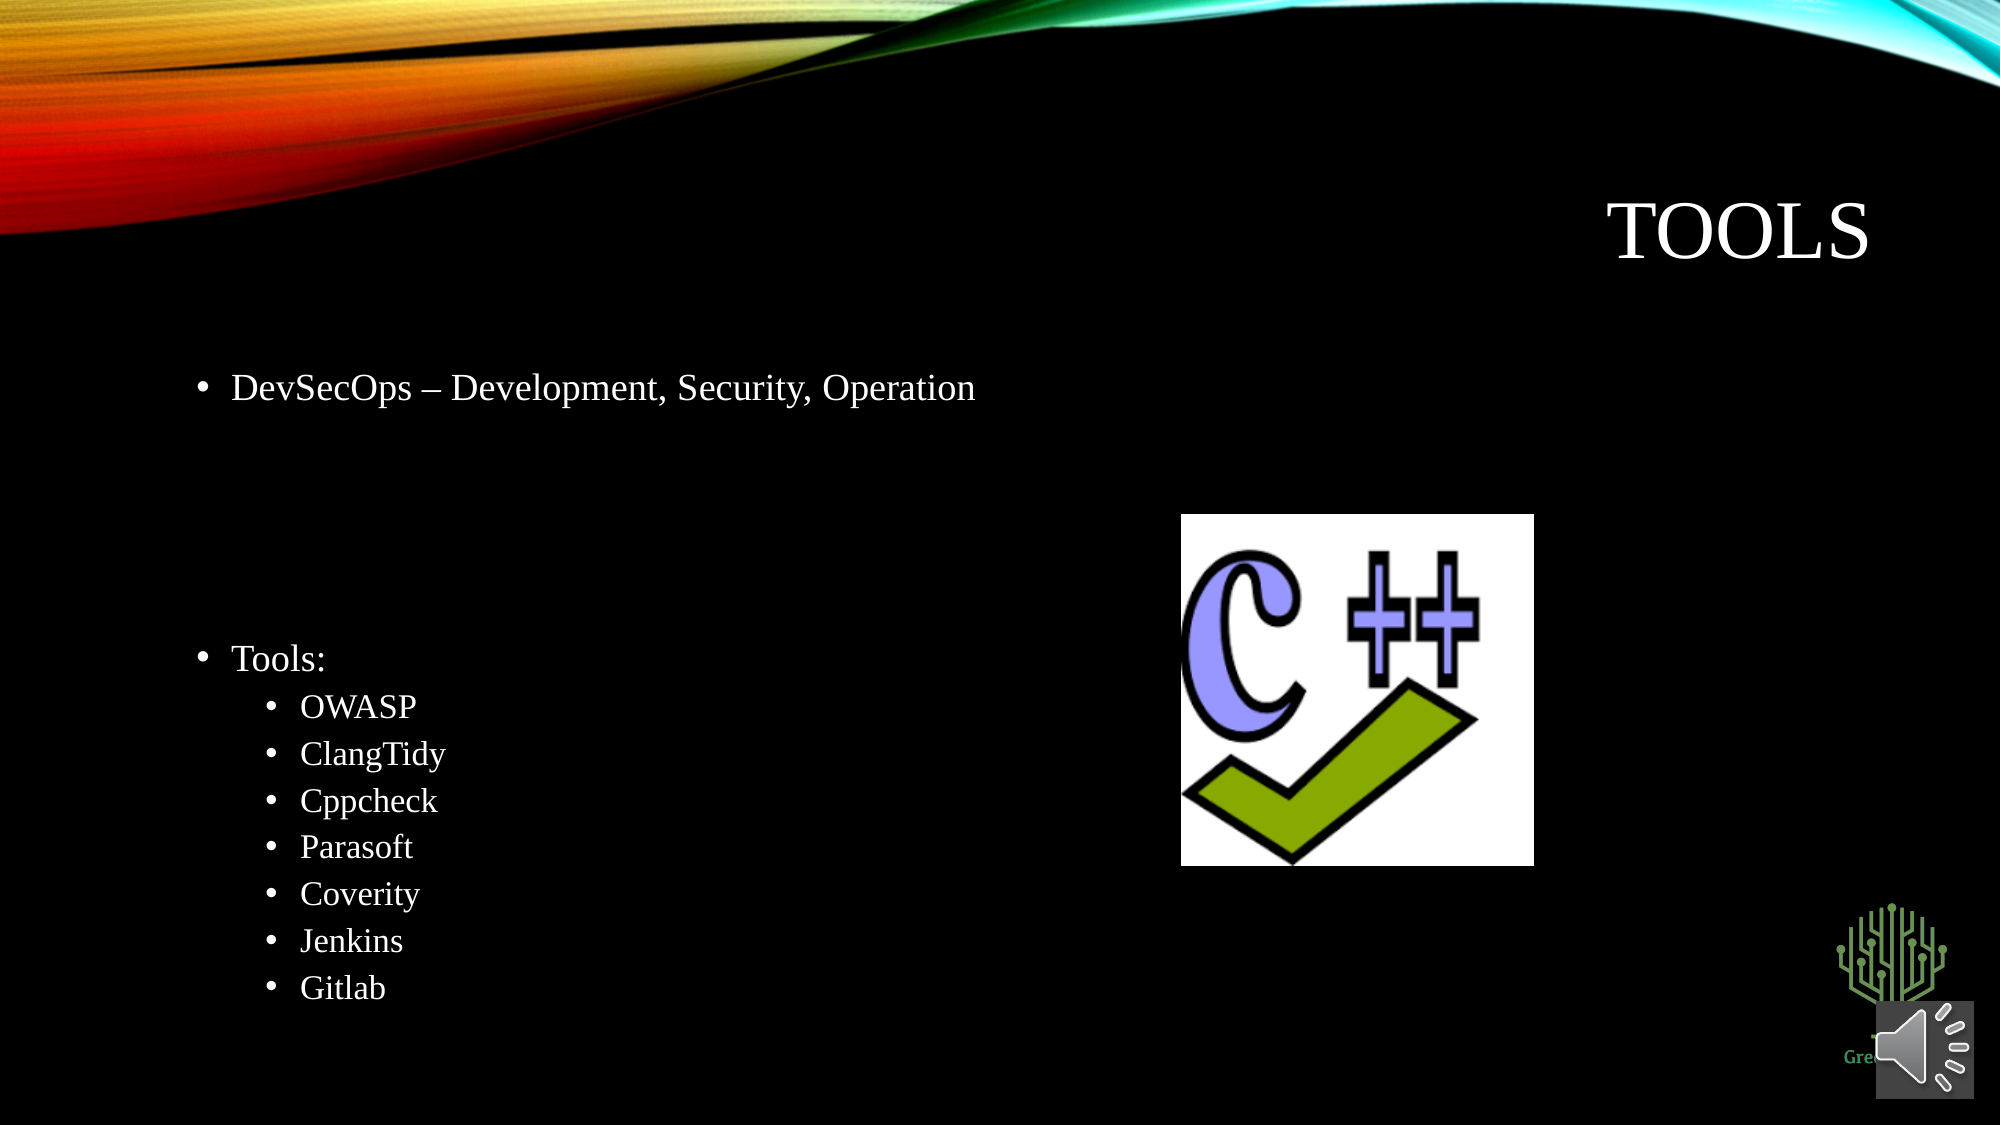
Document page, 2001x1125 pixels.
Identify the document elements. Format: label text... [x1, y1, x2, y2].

picture [0, 0, 2000, 237]
picture [1817, 892, 1976, 1101]
picture [1181, 513, 1534, 867]
list DevSecOps – Development, Security, Operation Tools: OWASP ClangTidy Cppcheck Parasoft Coverity Jenkins Gitlab [112, 360, 1888, 1021]
title TOOLS [474, 125, 1888, 338]
